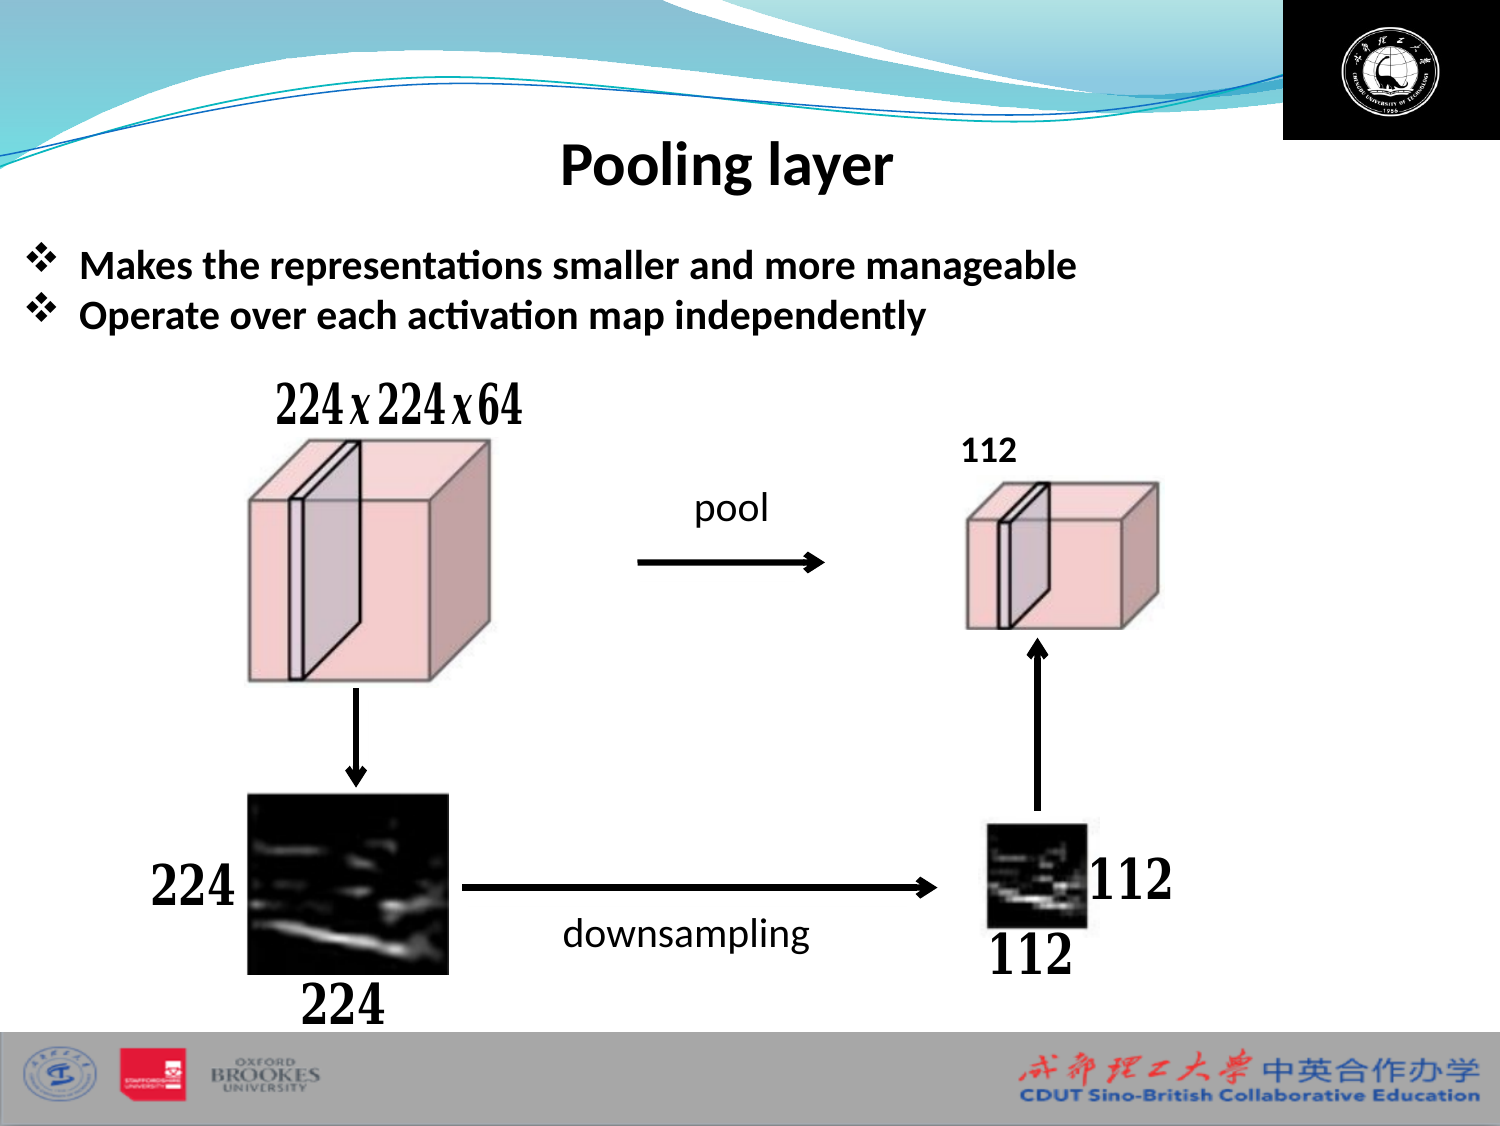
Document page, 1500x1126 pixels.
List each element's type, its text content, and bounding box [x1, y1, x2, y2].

picture [246, 790, 460, 976]
text_box Makes the representations smaller and more manageable Operate over each activation map independently [22, 237, 1300, 388]
text_box pool [693, 479, 788, 542]
picture [0, 1031, 1500, 1126]
picture [1283, 0, 1500, 140]
text_box Pooling layer [560, 123, 911, 211]
text_box downsampling [562, 906, 825, 969]
picture [977, 810, 1101, 938]
picture [243, 437, 501, 688]
picture [962, 474, 1166, 630]
